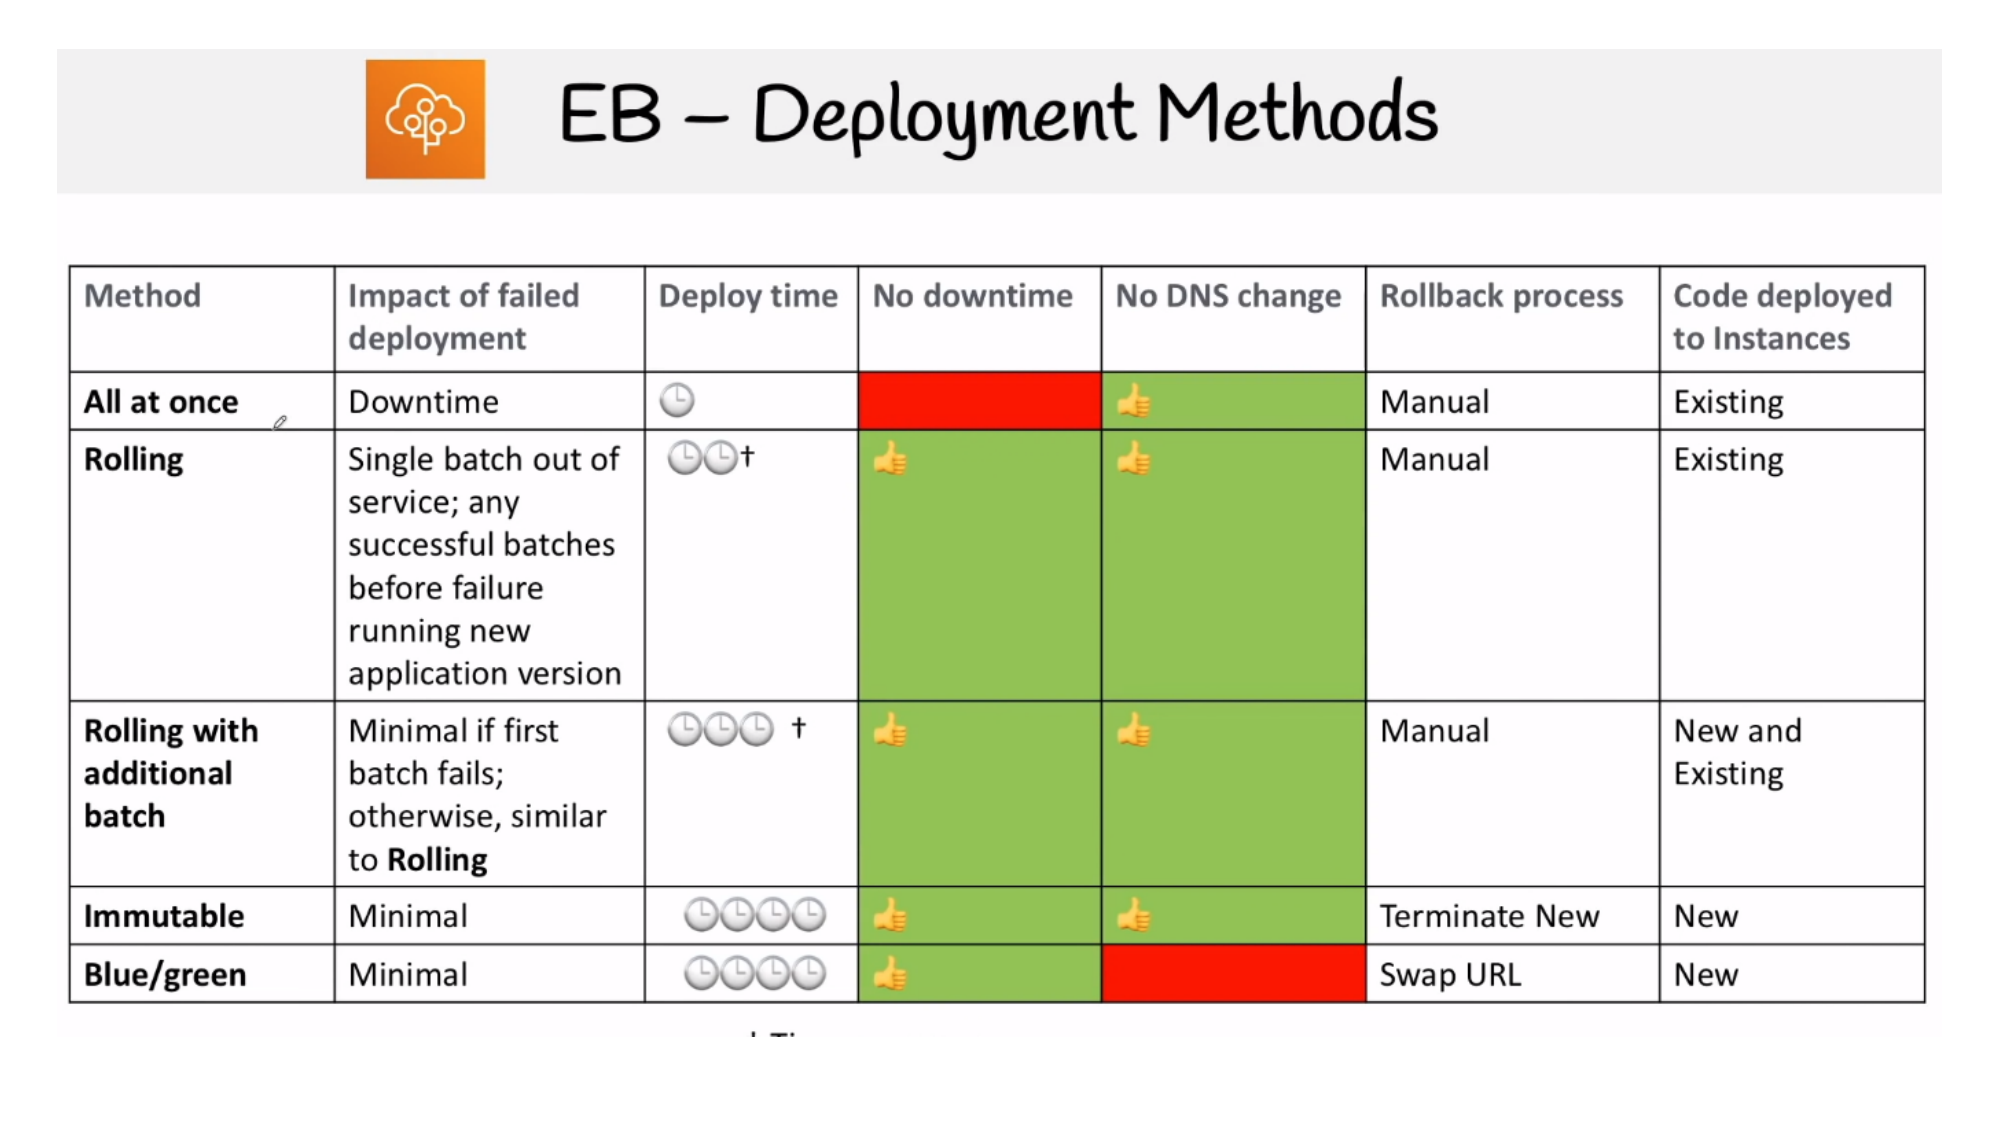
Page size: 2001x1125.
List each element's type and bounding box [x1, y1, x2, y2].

picture [57, 49, 1942, 1038]
